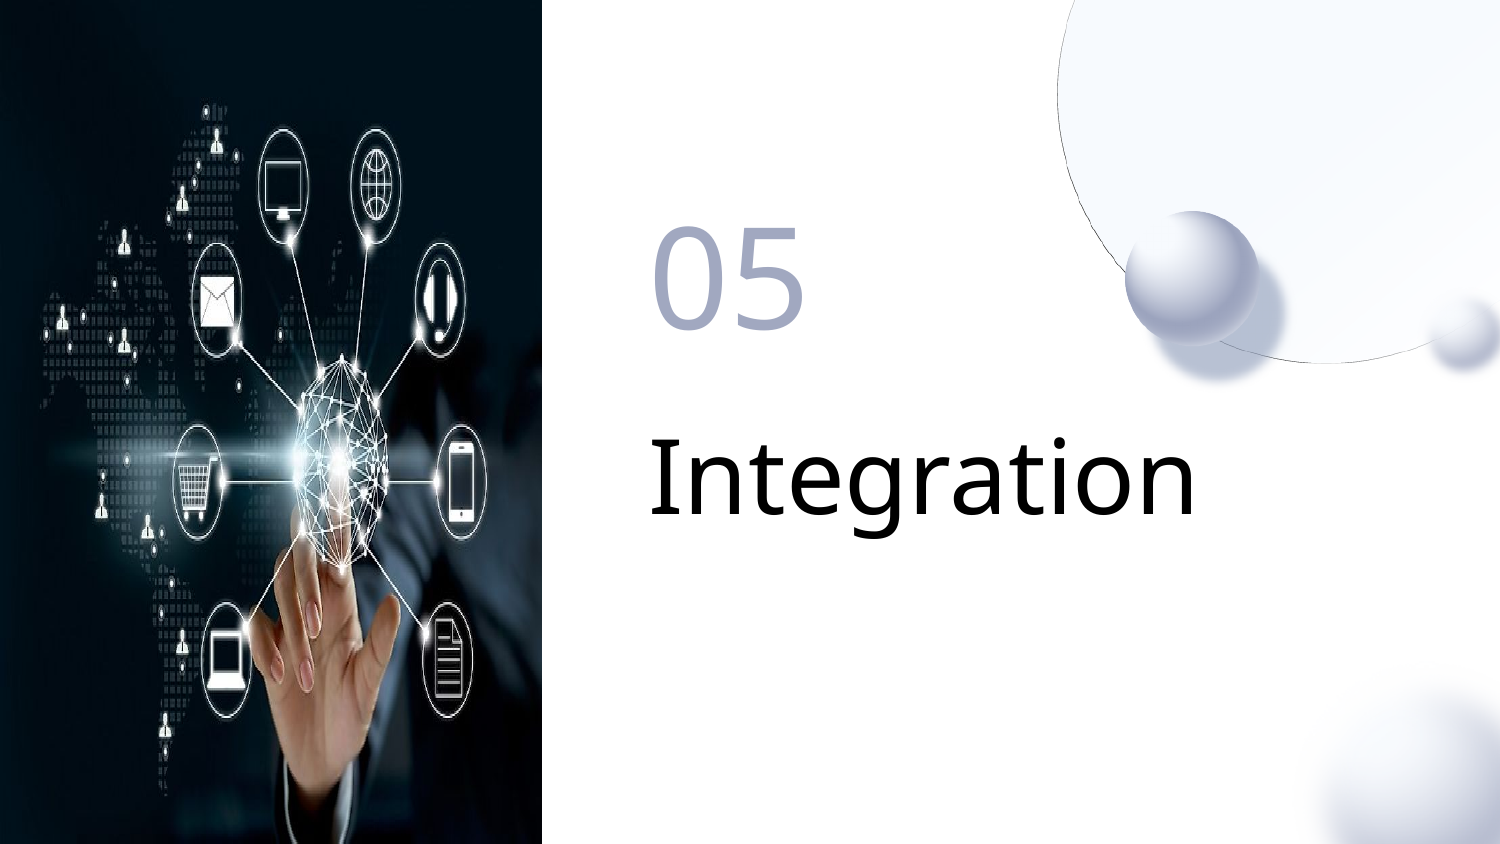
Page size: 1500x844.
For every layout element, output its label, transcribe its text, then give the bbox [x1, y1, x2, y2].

title Integration [633, 388, 1465, 682]
picture [0, 0, 542, 844]
picture [969, 0, 1500, 407]
title 05 [633, 161, 904, 387]
picture [1228, 597, 1500, 844]
